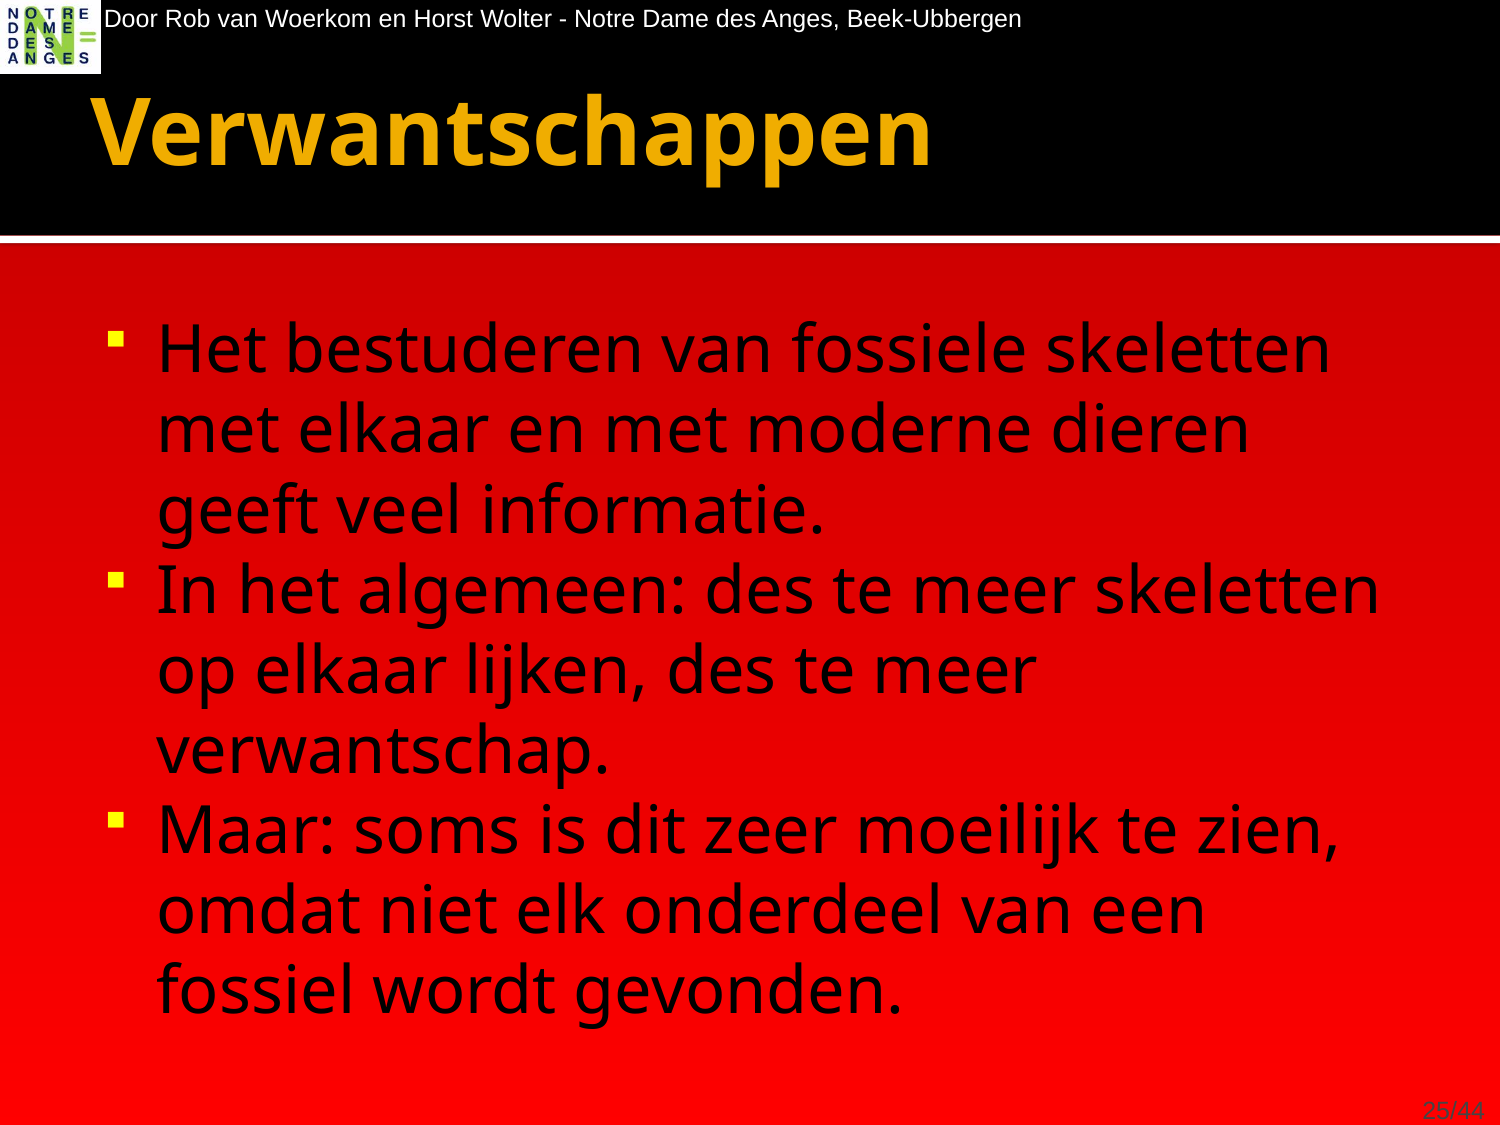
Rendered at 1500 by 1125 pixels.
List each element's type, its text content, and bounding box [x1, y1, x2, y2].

list Het bestuderen van fossiele skeletten met elkaar en met moderne dieren geeft veel informatie. In het algemeen: des te meer skeletten op elkaar lijken, des te meer verwantschap. Maar: soms is dit zeer moeilijk te zien, omdat niet elk onderdeel van een fossiel wordt gevonden. [75, 291, 1425, 1050]
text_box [0, 0, 1105, 74]
title Verwantschappen [75, 25, 1425, 231]
slide_number 25/44 [1356, 1070, 1500, 1125]
